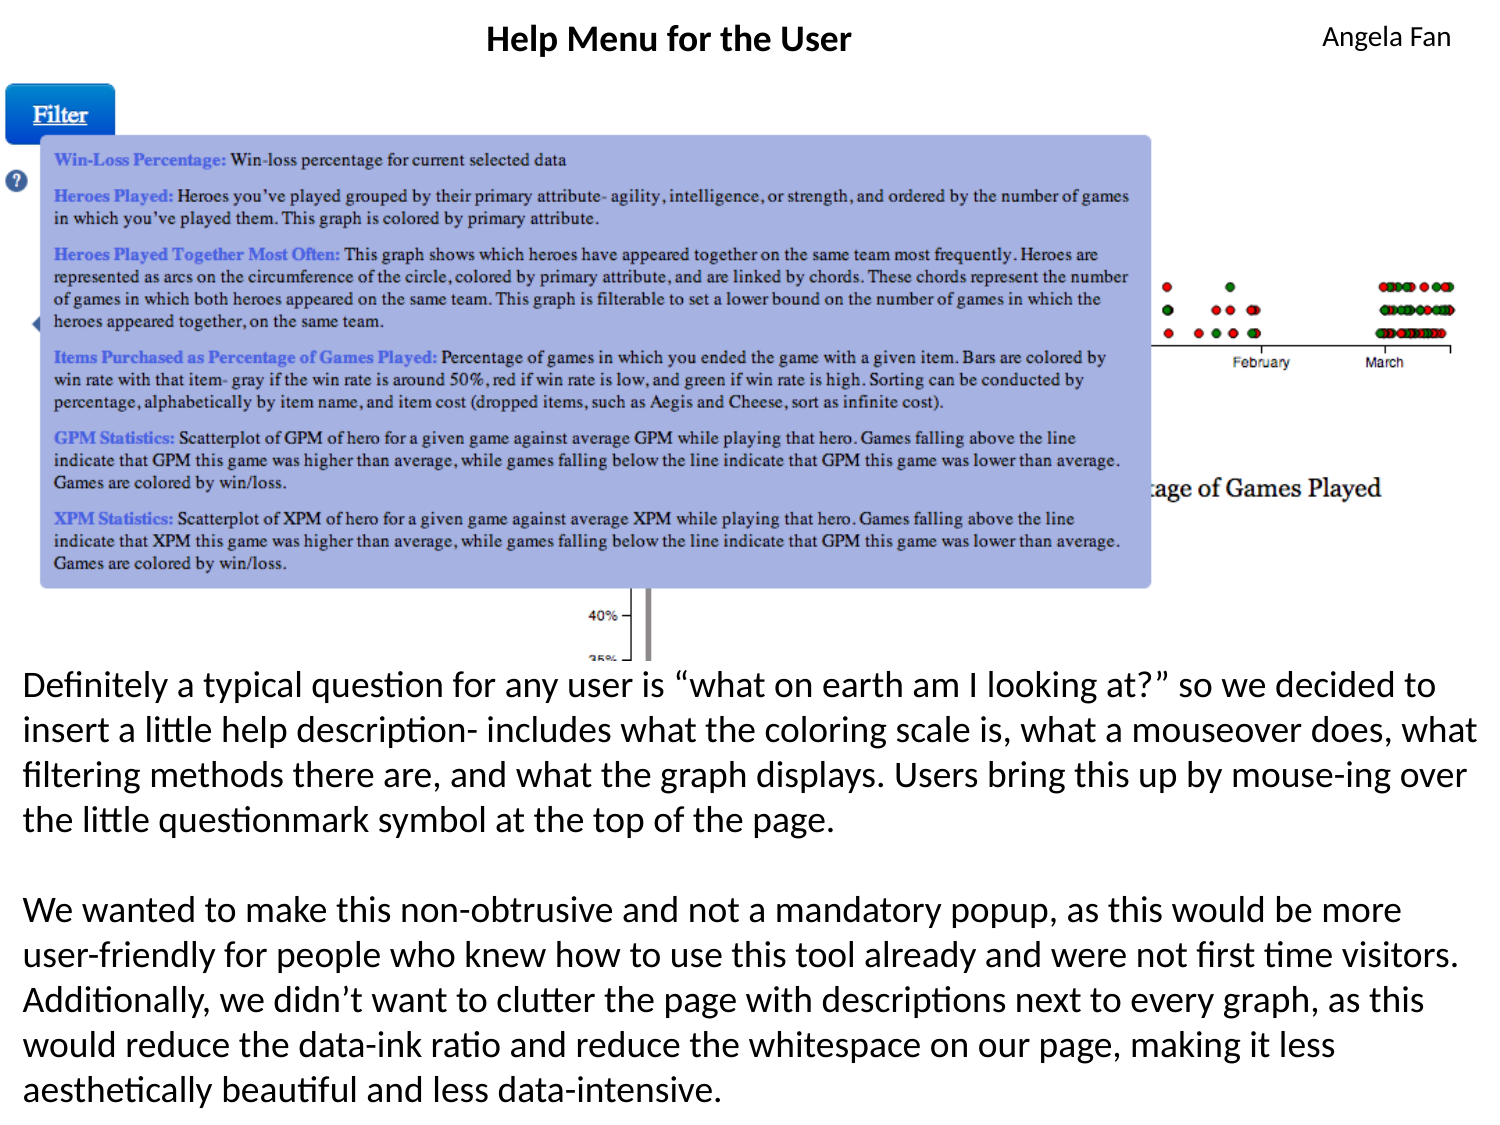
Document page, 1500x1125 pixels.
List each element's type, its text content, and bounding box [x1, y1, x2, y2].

picture [0, 66, 1500, 661]
text_box Help Menu for the User [118, 6, 1221, 65]
text_box Definitely a typical question for any user is “what on earth am I looking at?” so we decided to insert a little help description- includes what the coloring scale is, what a mouseover does, what filtering methods there are, and what the graph displays. Users bring this up by mouse-ing over the little questionmark symbol at the top of the page. We wanted to make this non-obtrusive and not a mandatory popup, as this would be more user-friendly for people who knew how to use this tool already and were not first time visitors. Additionally, we didn’t want to clutter the page with descriptions next to every graph, as this would reduce the data-ink ratio and reduce the whitespace on our page, making it less aesthetically beautiful and less data-intensive. [8, 668, 1500, 1118]
text_box Angela Fan [1307, 9, 1500, 60]
